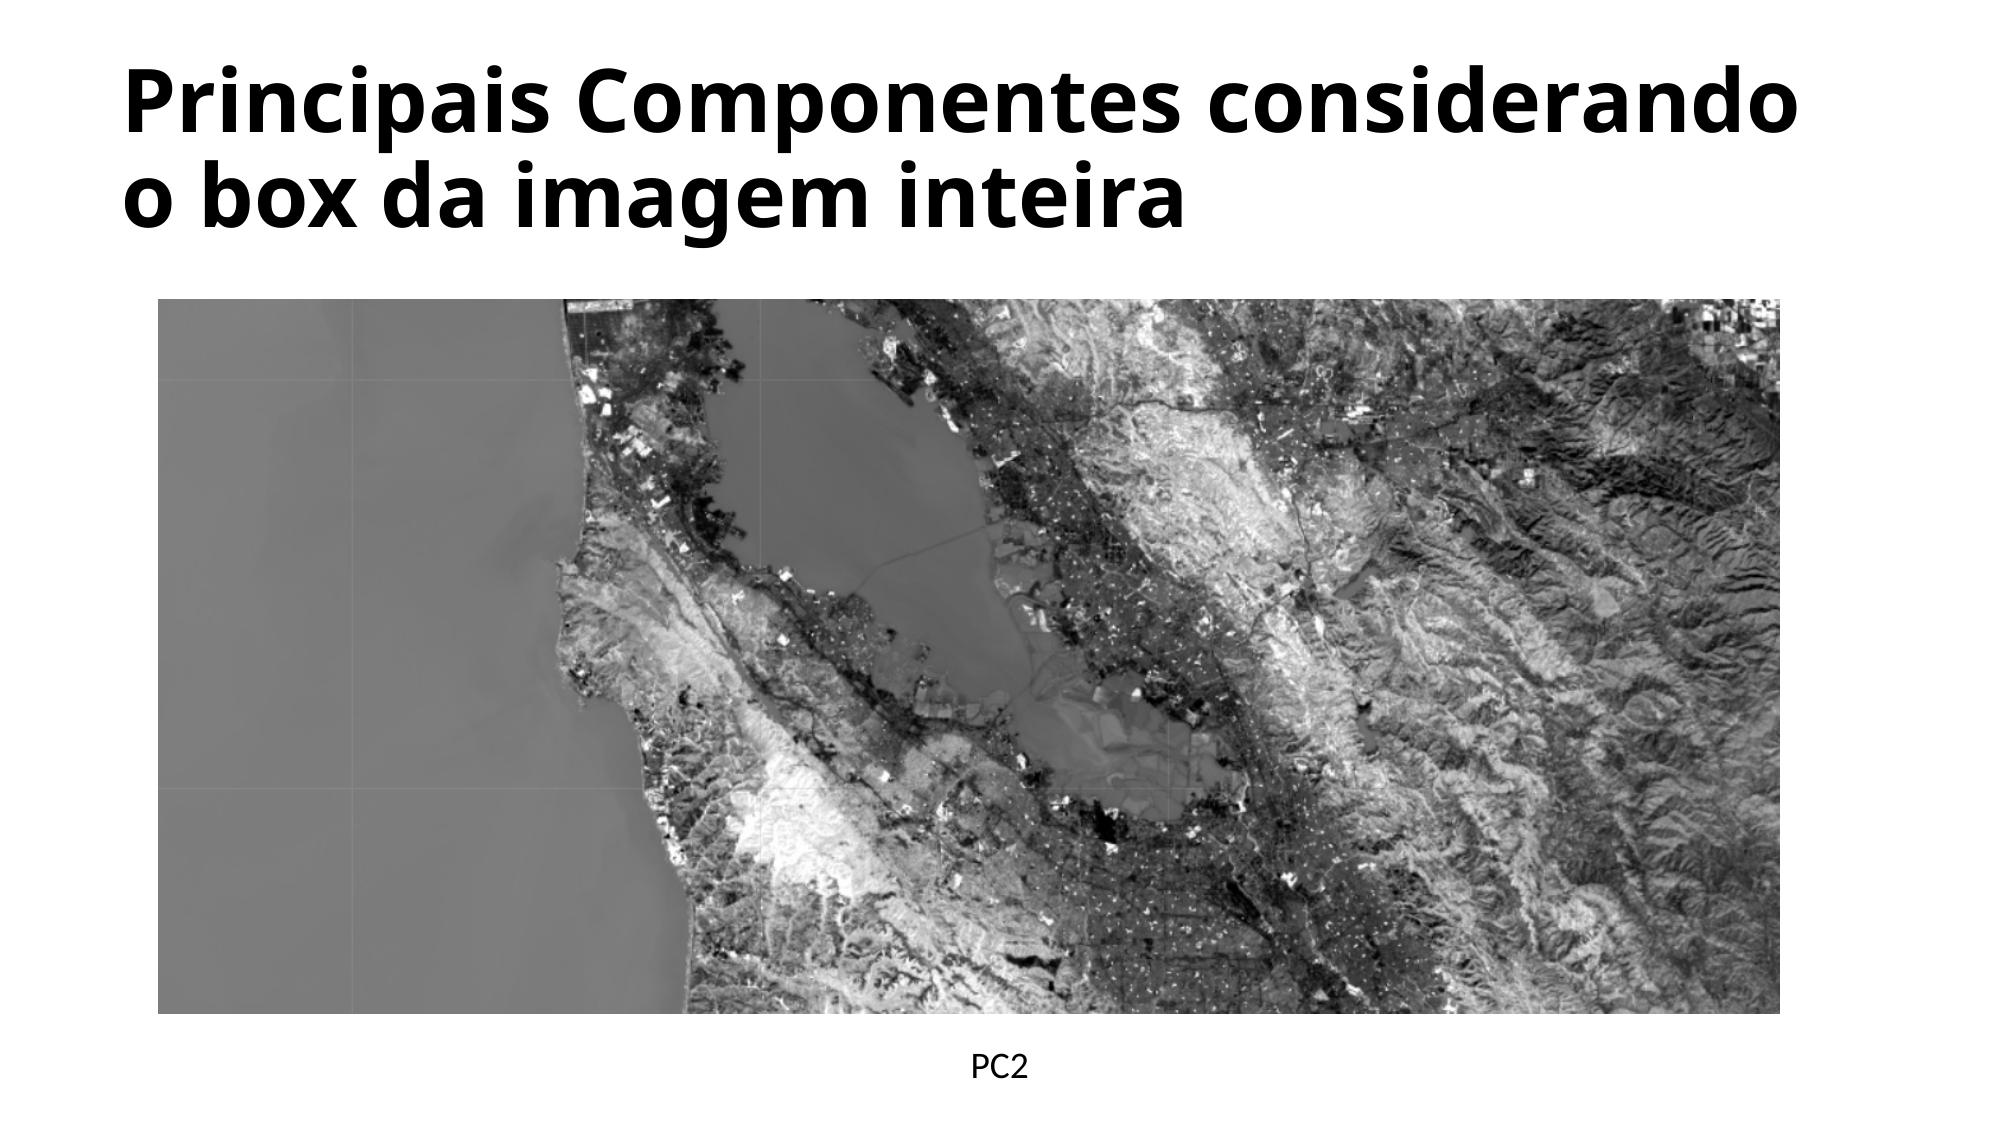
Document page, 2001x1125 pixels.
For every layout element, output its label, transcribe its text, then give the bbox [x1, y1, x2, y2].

text_box PC2 [955, 1033, 1044, 1094]
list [157, 299, 1780, 1014]
title Principais Componentes considerando o box da imagem inteira [106, 42, 1832, 260]
